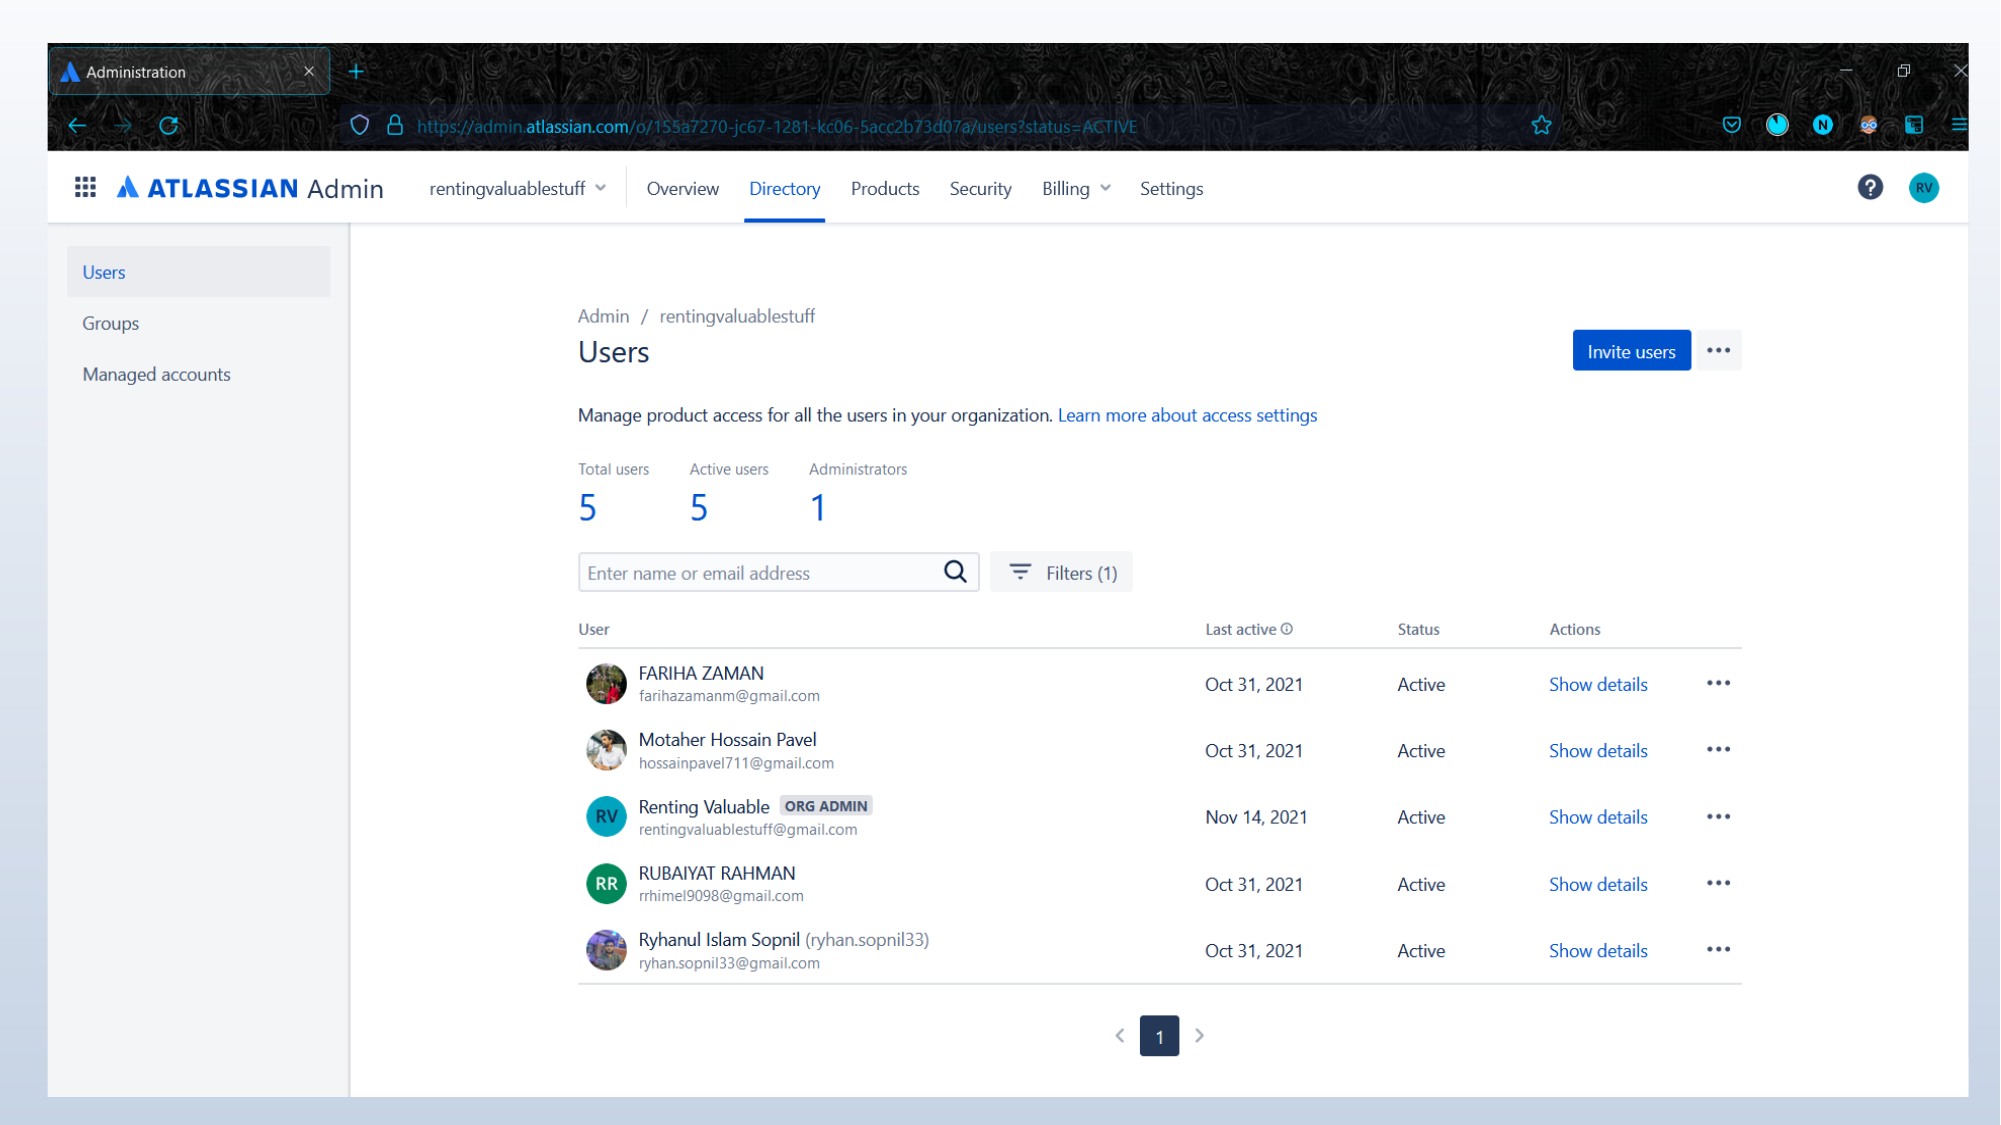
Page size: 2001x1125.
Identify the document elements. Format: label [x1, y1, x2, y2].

picture [47, 43, 1969, 1097]
